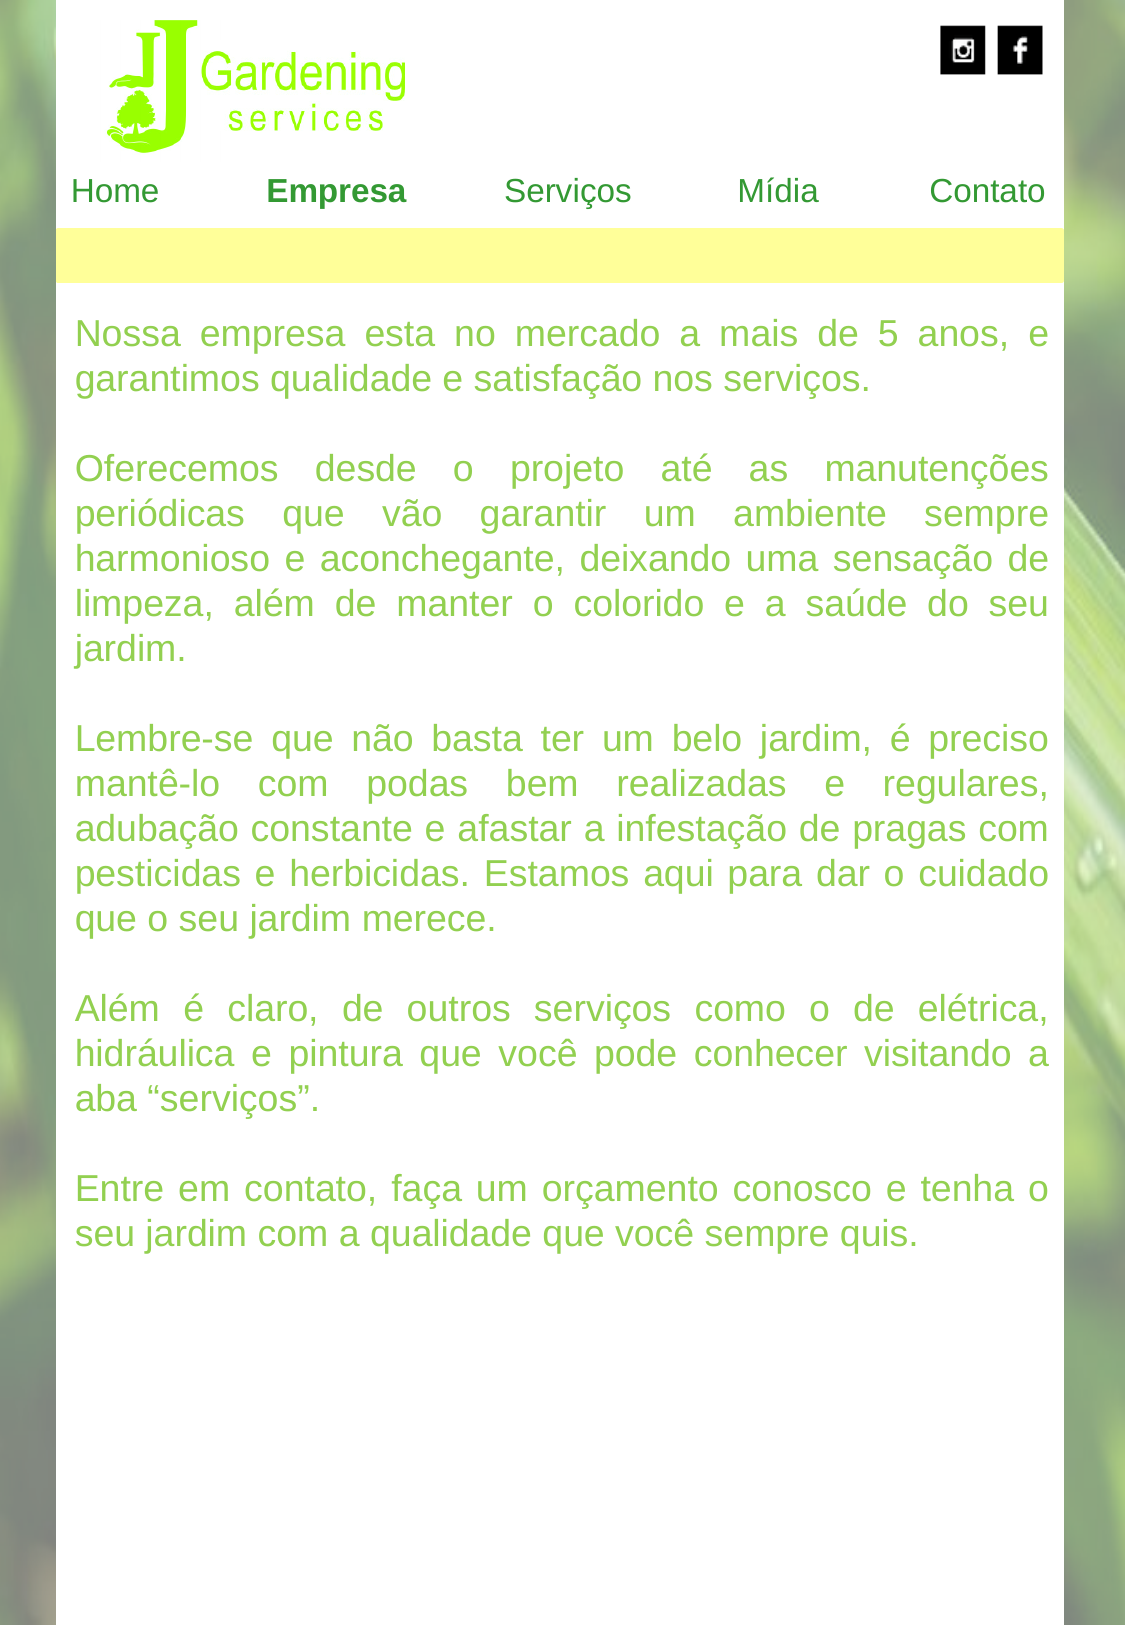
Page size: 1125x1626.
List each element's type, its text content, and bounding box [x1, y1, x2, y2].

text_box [81, 20, 406, 162]
text_box Serviços [489, 161, 648, 217]
text_box Empresa [251, 161, 422, 217]
text_box [56, 283, 1064, 1625]
text_box [56, 0, 1064, 228]
text_box Contato [914, 161, 1061, 217]
text_box Home [55, 161, 175, 217]
text_box Nossa empresa esta no mercado a mais de 5 anos, e garantimos qualidade e satisfação nos serviços. Oferecemos desde o projeto até as manutenções periódicas que vão garantir um ambiente sempre harmonioso e aconchegante, deixando uma sensação de limpeza, além de manter o colorido e a saúde do seu jardim. Lembre-se que não basta ter um belo jardim, é preciso mantê-lo com podas bem realizadas e regulares, adubação constante e afastar a infestação de pragas com pesticidas e herbicidas. Estamos aqui para dar o cuidado que o seu jardim merece. Além é claro, de outros serviços como o de elétrica, hidráulica e pintura que você pode conhecer visitando a aba “serviços”. Entre em contato, faça um orçamento conosco e tenha o seu jardim com a qualidade que você sempre quis. [60, 301, 1064, 1262]
text_box [56, 228, 1064, 283]
text_box Mídia [722, 161, 834, 217]
picture [927, 2, 1054, 104]
